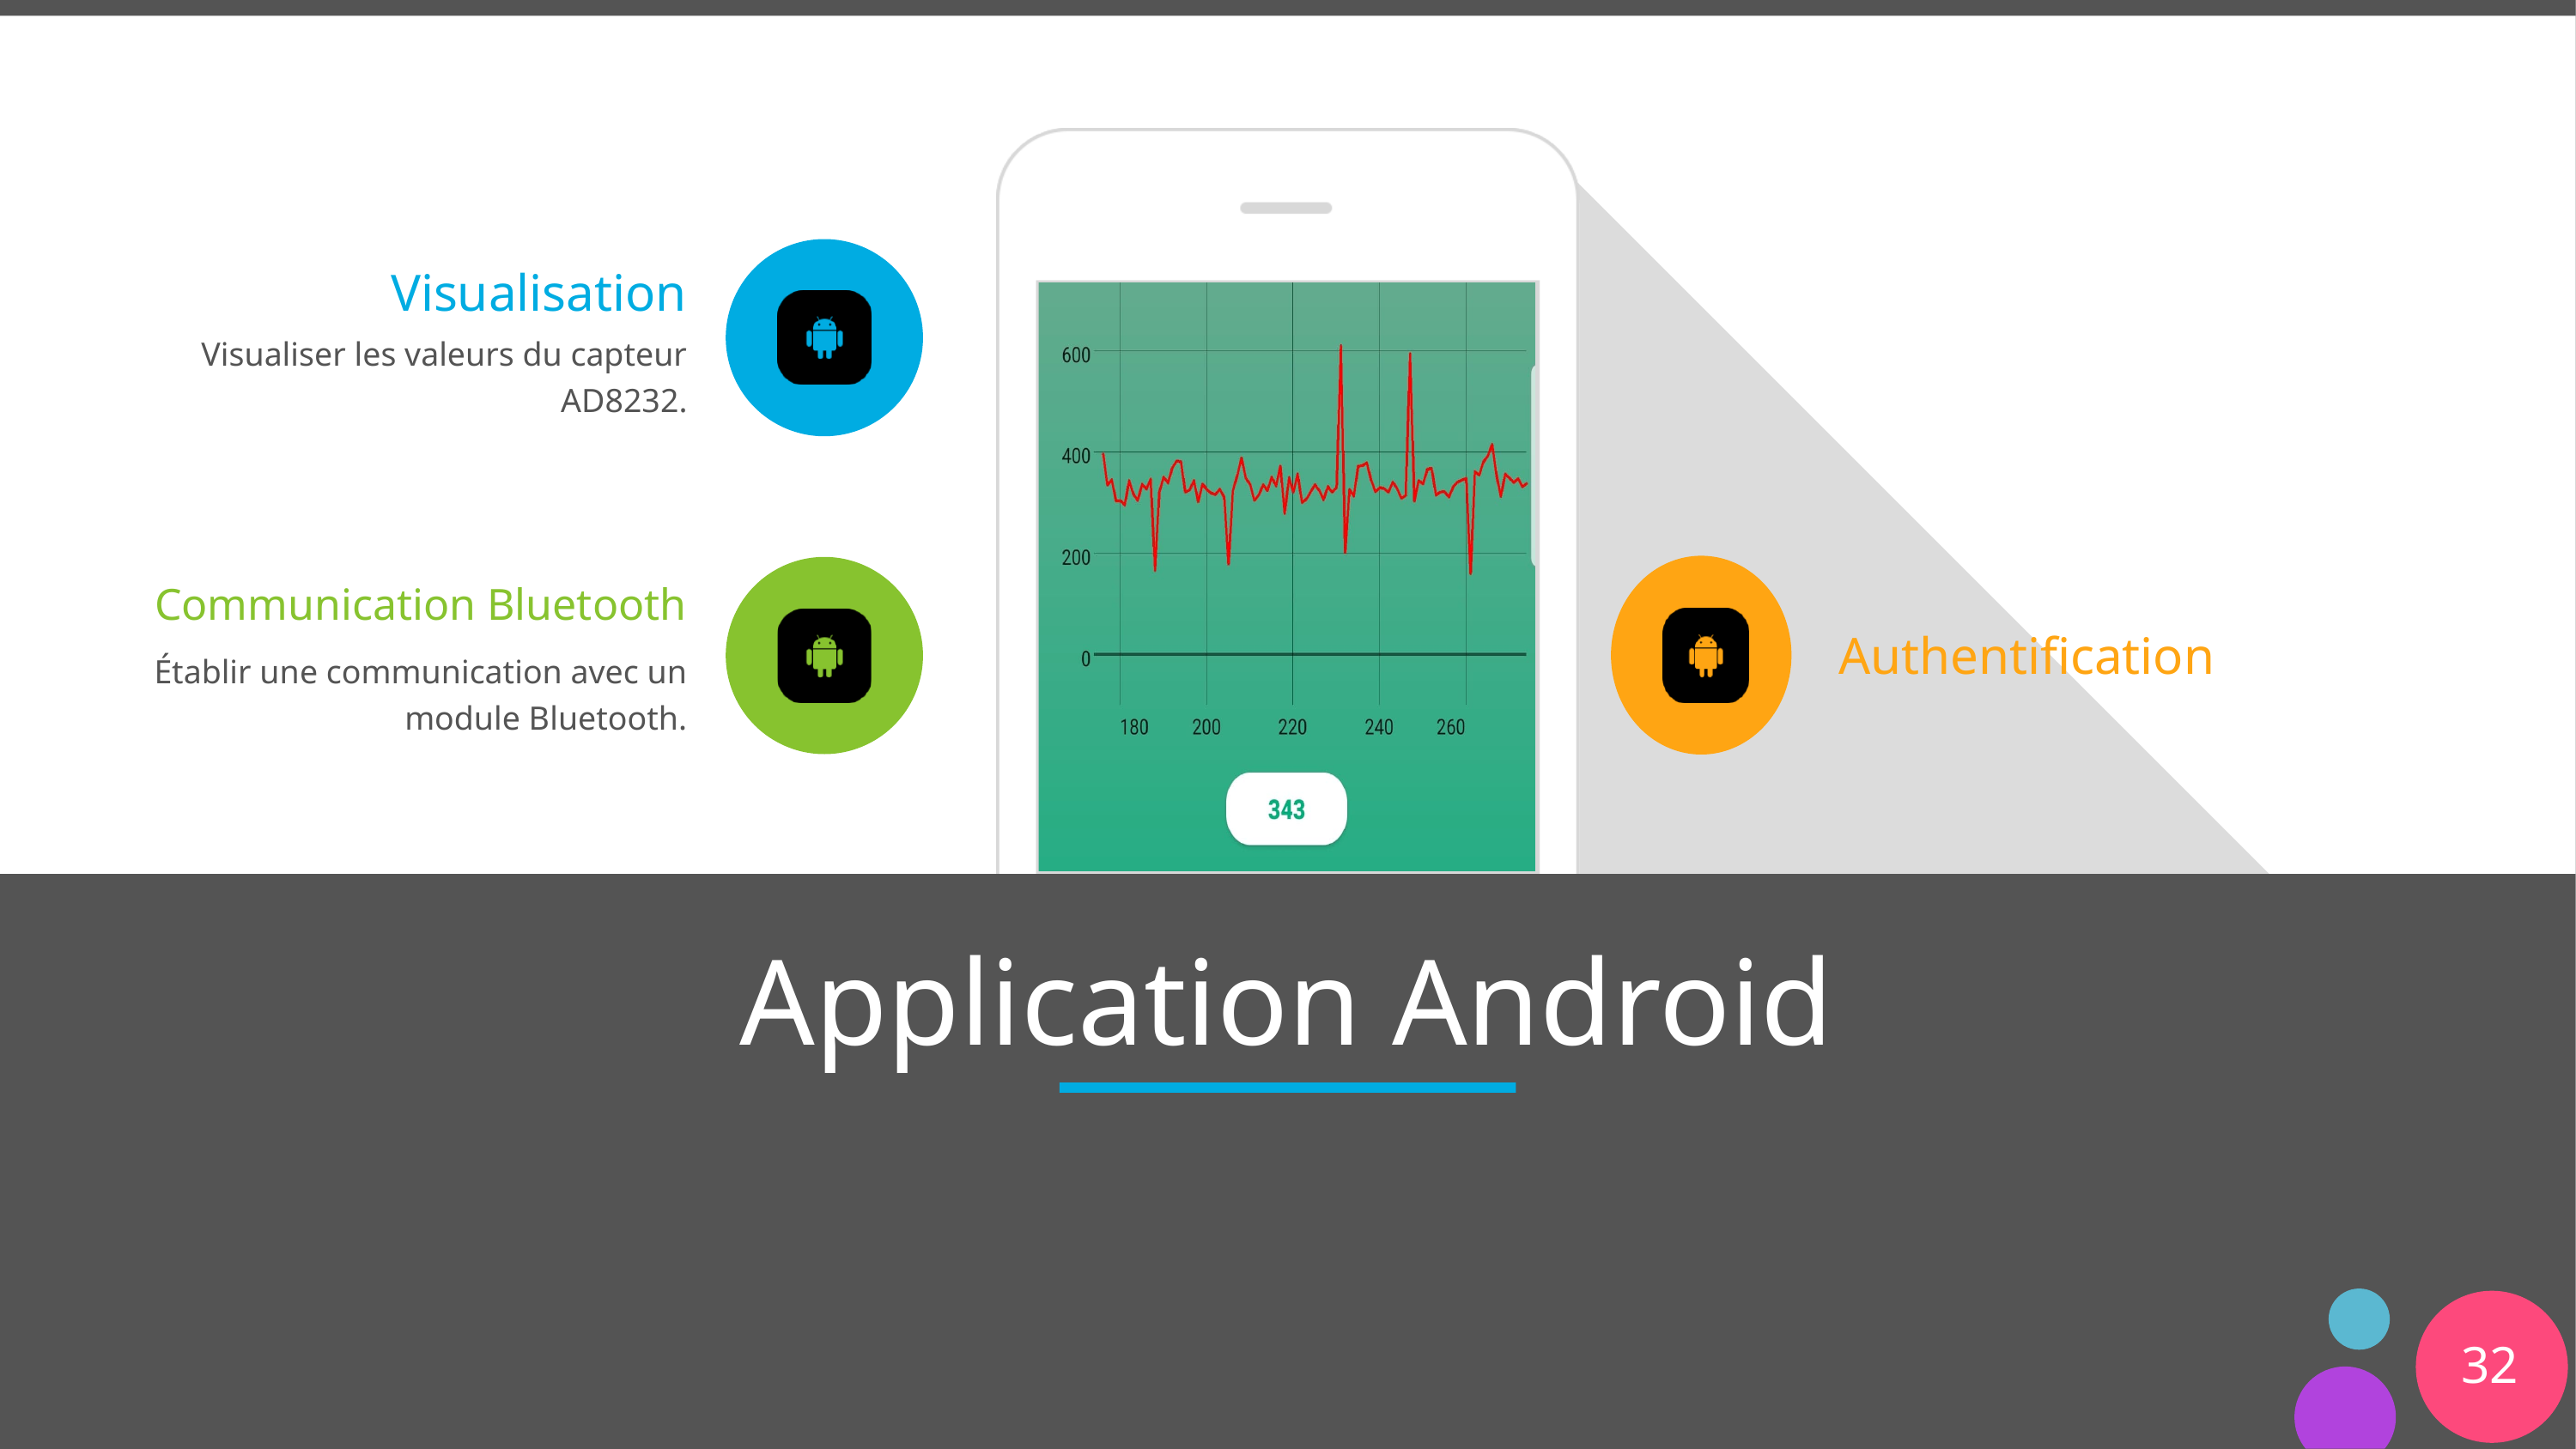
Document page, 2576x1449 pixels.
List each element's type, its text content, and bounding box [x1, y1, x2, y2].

list Visualisation [116, 238, 710, 314]
picture [1662, 608, 1749, 703]
list Communication Bluetooth [43, 555, 710, 658]
picture [778, 291, 871, 384]
list Établir une communication avec un module Bluetooth. [110, 632, 711, 759]
list Visualiser les valeurs du capteur AD8232. [110, 314, 711, 441]
picture [996, 128, 1580, 874]
picture [777, 608, 872, 703]
list Authentification [1815, 600, 2359, 703]
title Application Android [102, 890, 2472, 1081]
slide_number 32 [2414, 1328, 2567, 1406]
